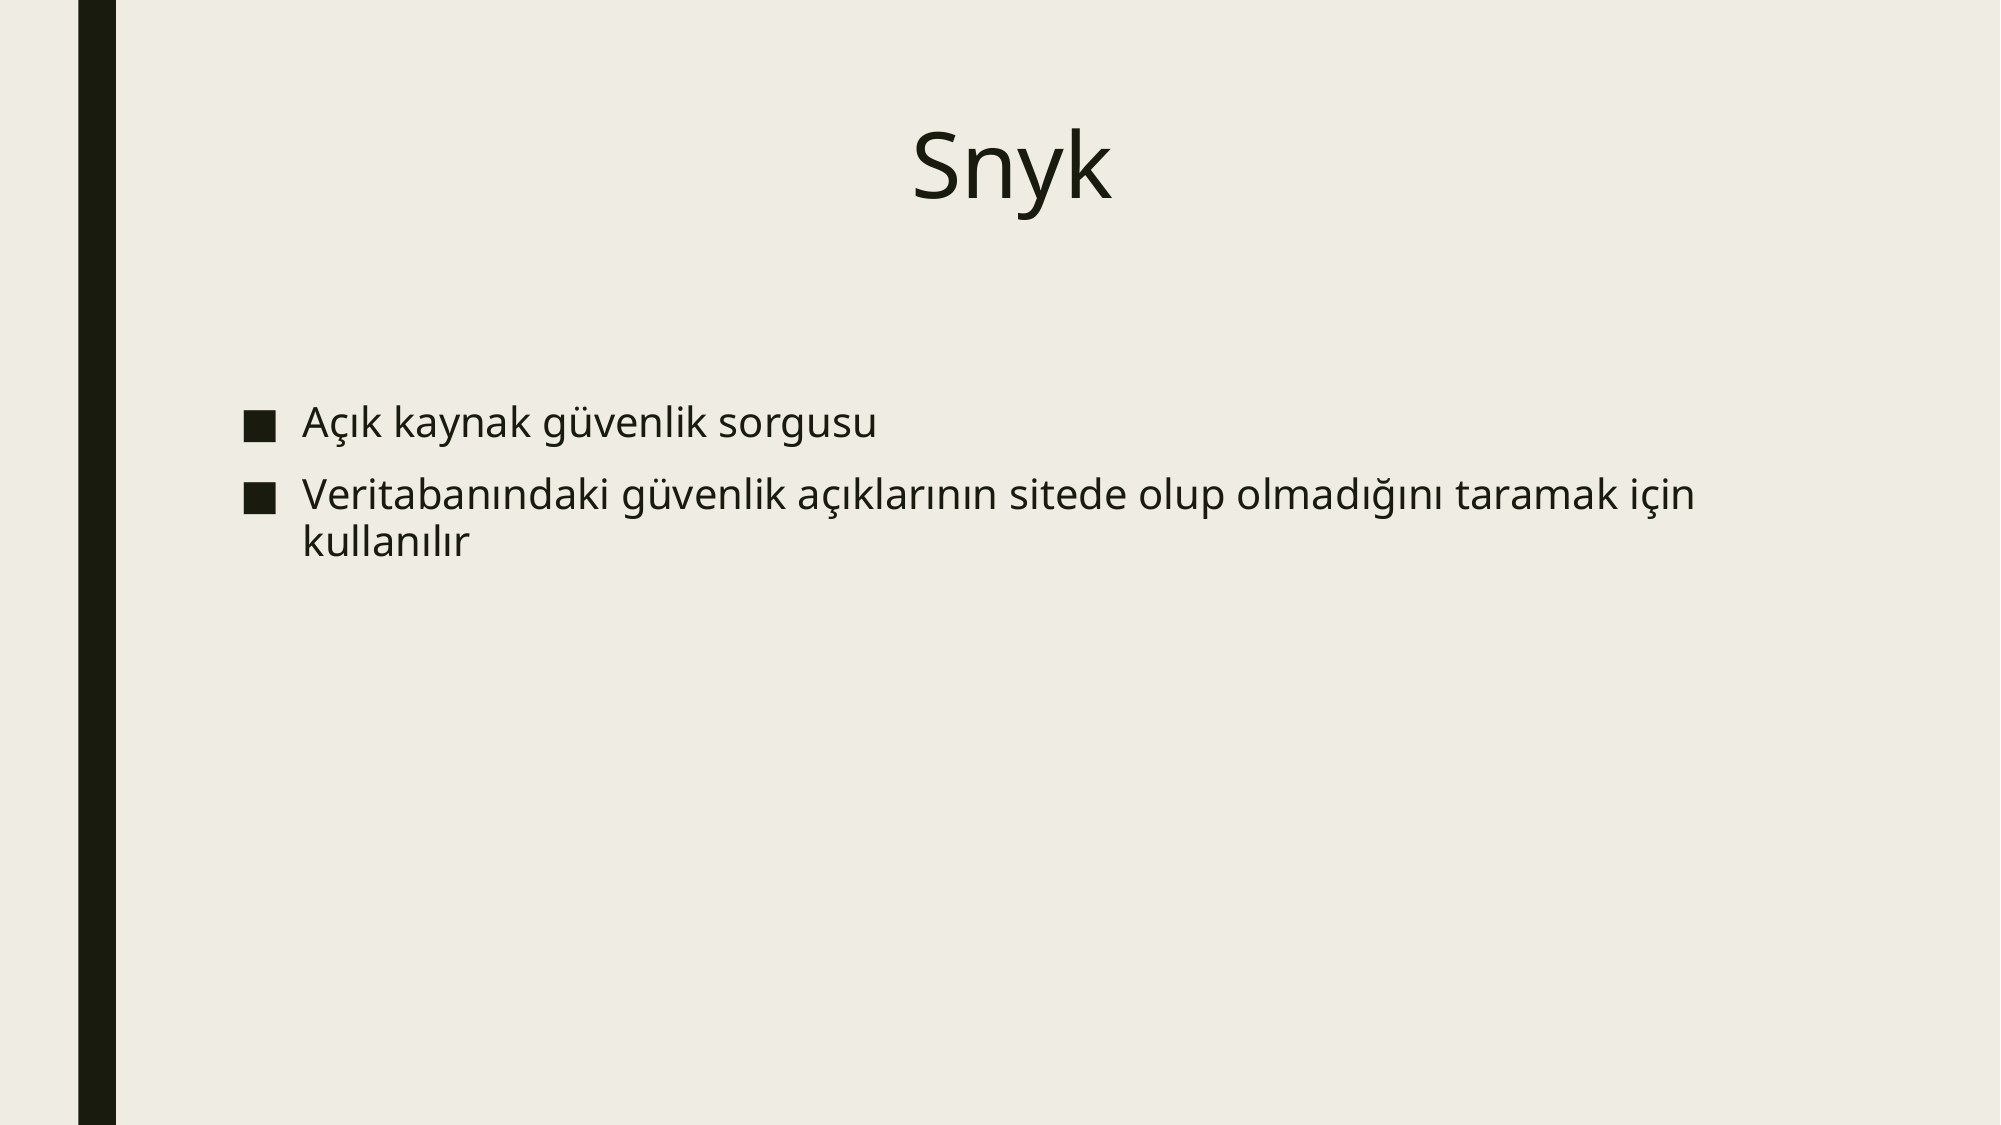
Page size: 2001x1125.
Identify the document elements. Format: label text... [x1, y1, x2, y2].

title Snyk [225, 112, 1800, 253]
list Açık kaynak güvenlik sorgusu Veritabanındaki güvenlik açıklarının sitede olup olmadığını taramak için kullanılır [225, 392, 1800, 963]
